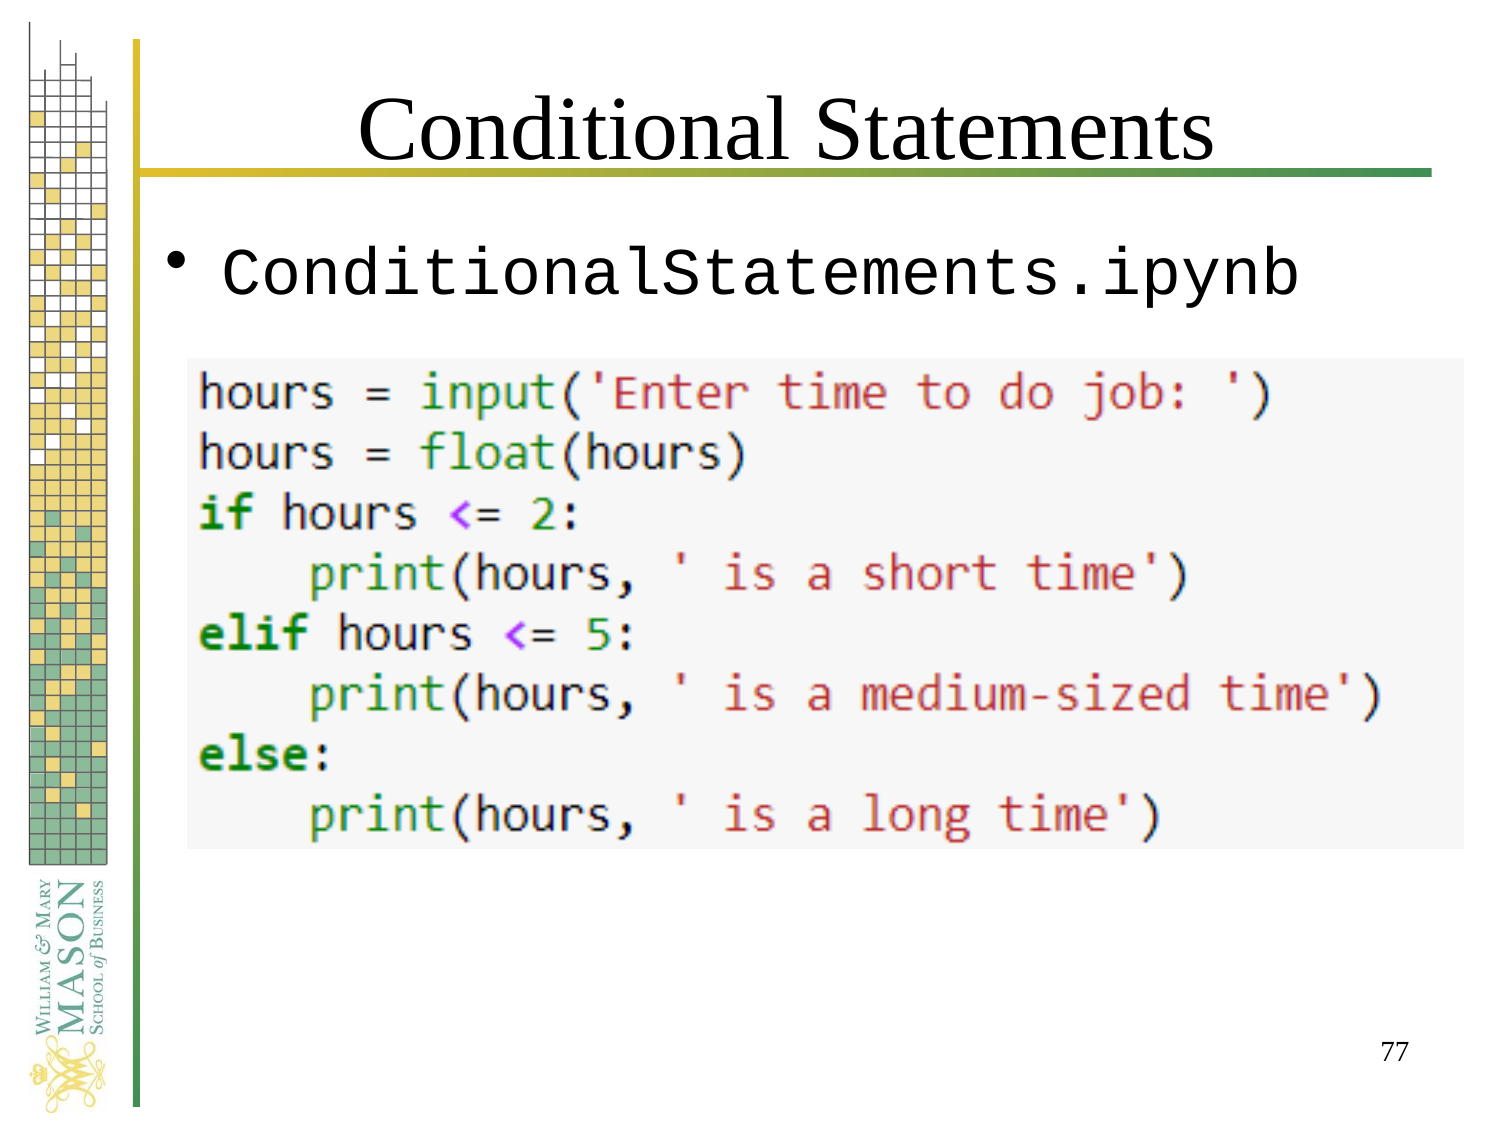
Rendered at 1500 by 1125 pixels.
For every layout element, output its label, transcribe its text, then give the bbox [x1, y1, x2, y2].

list ConditionalStatements.ipynb [150, 220, 1425, 927]
table_cell Greater than [29, 879, 107, 1113]
title Conditional Statements [150, 45, 1425, 200]
picture [187, 358, 1464, 850]
slide_number 77 [1048, 1024, 1426, 1103]
